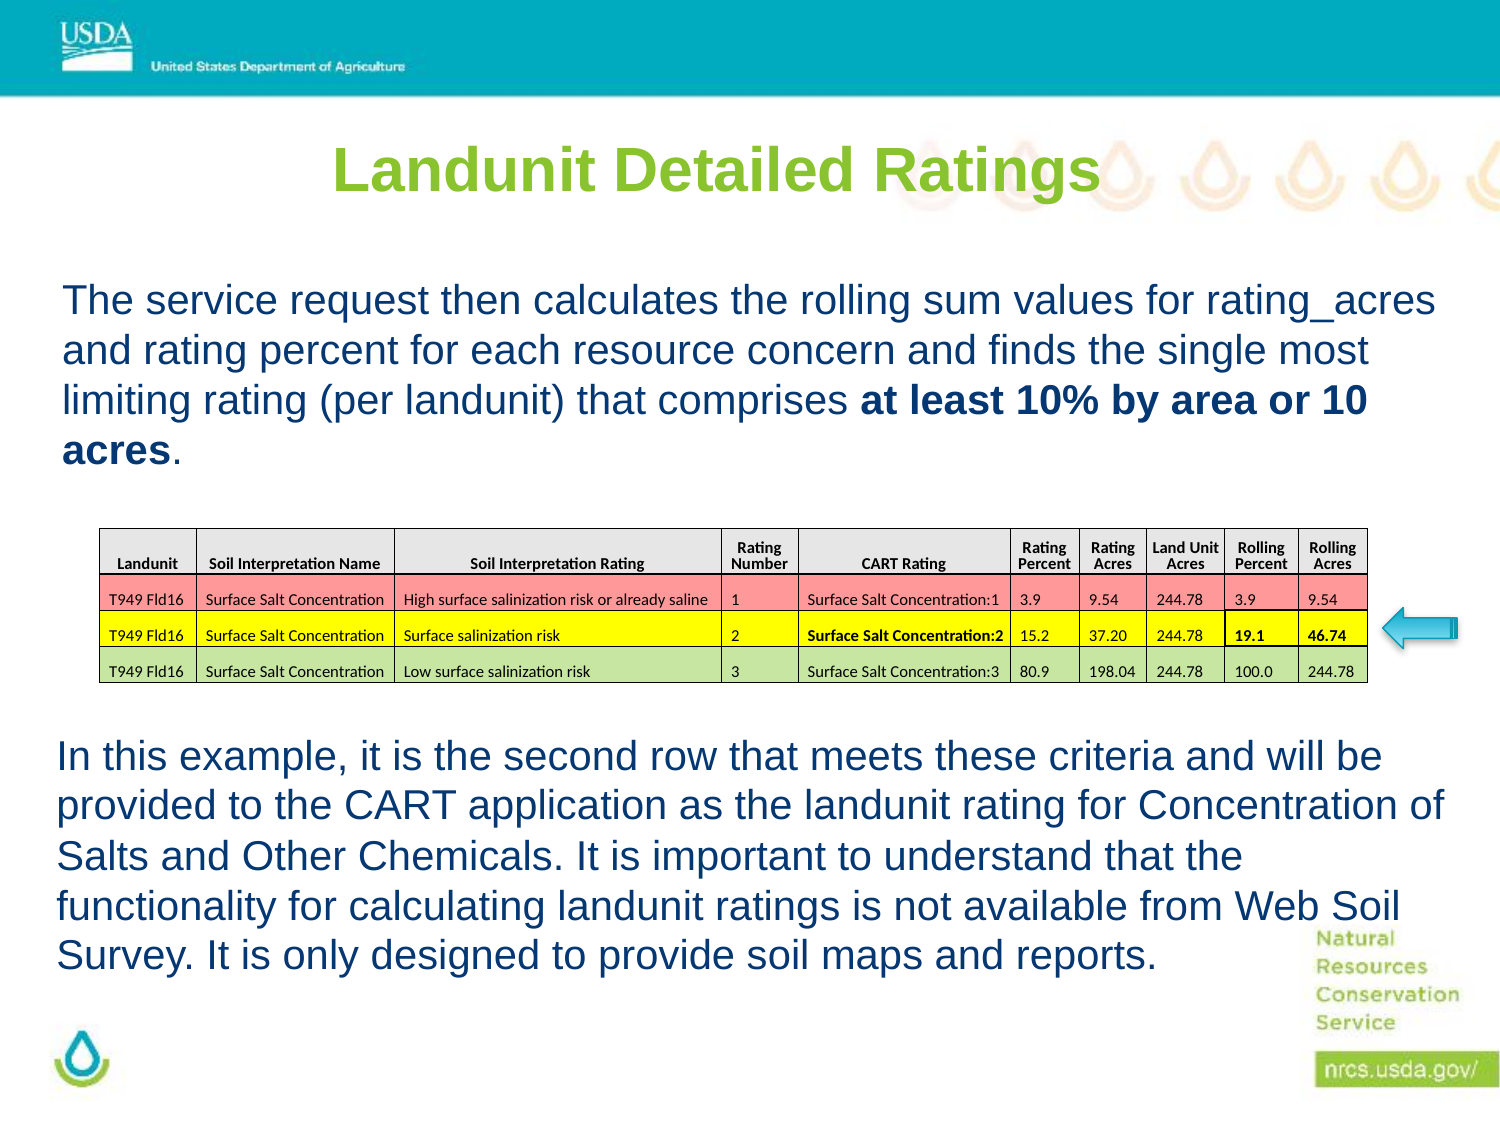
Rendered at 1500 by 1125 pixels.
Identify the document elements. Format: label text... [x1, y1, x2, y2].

table_cell 9.54 [1080, 575, 1146, 610]
table_cell Low surface salinization risk [395, 647, 721, 682]
table_cell High surface salinization risk or already saline [395, 575, 721, 610]
table_cell 3.9 [1011, 575, 1079, 610]
text_box [1382, 606, 1458, 650]
table_cell 1 [722, 575, 798, 610]
table_cell 9.54 [1299, 575, 1367, 609]
picture [0, 0, 1500, 1125]
table_cell 244.78 [1147, 647, 1224, 682]
table_cell Surface Salt Concentration:1 [799, 575, 1010, 610]
table_cell T949 Fld16 [100, 647, 196, 682]
table_cell 46.74 [1299, 611, 1367, 645]
table_header Rating Number [722, 529, 798, 573]
table_cell T949 Fld16 [100, 575, 196, 610]
table_cell Surface salinization risk [395, 611, 721, 646]
table_header CART Rating [799, 529, 1010, 573]
table_cell 3 [722, 647, 798, 682]
table_cell 37.20 [1080, 611, 1146, 646]
table_cell 19.1 [1226, 611, 1298, 645]
table_header Soil Interpretation Name [197, 529, 394, 573]
table_cell Surface Salt Concentration [197, 647, 394, 682]
table_cell 2 [722, 611, 798, 646]
table_cell 244.78 [1147, 611, 1224, 646]
table_cell Surface Salt Concentration [197, 575, 394, 610]
table_cell T949 Fld16 [100, 611, 196, 646]
table_cell 100.0 [1225, 647, 1298, 682]
table_header Rating Acres [1080, 529, 1146, 573]
table_cell Surface Salt Concentration:2 [799, 611, 1010, 646]
table_cell 198.04 [1080, 647, 1146, 682]
table_header Landunit [100, 529, 196, 573]
table_cell 80.9 [1011, 647, 1079, 682]
table_header Soil Interpretation Rating [395, 529, 721, 573]
table_cell 3.9 [1225, 575, 1298, 609]
table_cell 244.78 [1299, 647, 1367, 682]
table_header Land Unit Acres [1147, 529, 1224, 573]
text_box In this example, it is the second row that meets these criteria and will be provided to the CART application as the landunit rating for Concentration of Salts and Other Chemicals. It is important to understand that the functionality for calculating landunit ratings is not available from Web Soil Survey. It is only designed to provide soil maps and reports. [41, 720, 1462, 986]
table_cell Surface Salt Concentration:3 [799, 647, 1010, 682]
table_header Rolling Acres [1299, 529, 1367, 573]
table_header Rating Percent [1011, 529, 1079, 573]
table_cell 244.78 [1147, 575, 1224, 610]
table_header Rolling Percent [1225, 529, 1298, 573]
text_box Landunit Detailed Ratings [42, 121, 1393, 231]
text_box The service request then calculates the rolling sum values for rating_acres and rating percent for each resource concern and finds the single most limiting rating (per landunit) that comprises at least 10% by area or 10 acres. [47, 265, 1468, 530]
table_cell 15.2 [1011, 611, 1079, 646]
table_cell Surface Salt Concentration [197, 611, 394, 646]
